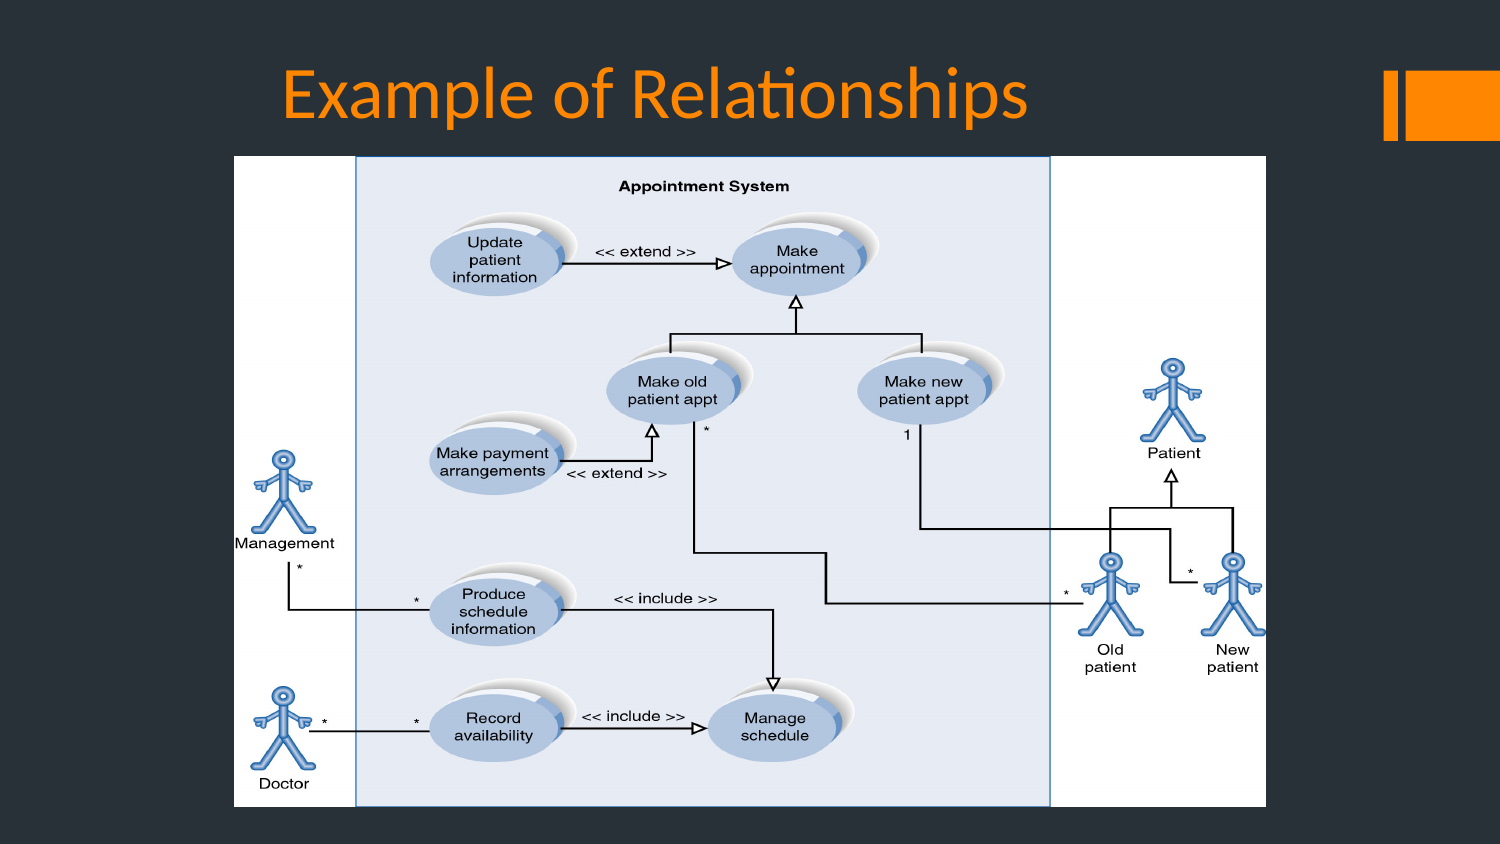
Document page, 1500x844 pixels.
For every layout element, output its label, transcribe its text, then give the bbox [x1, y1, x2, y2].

title Example of Relationships [270, 37, 1230, 139]
picture [234, 156, 1266, 807]
